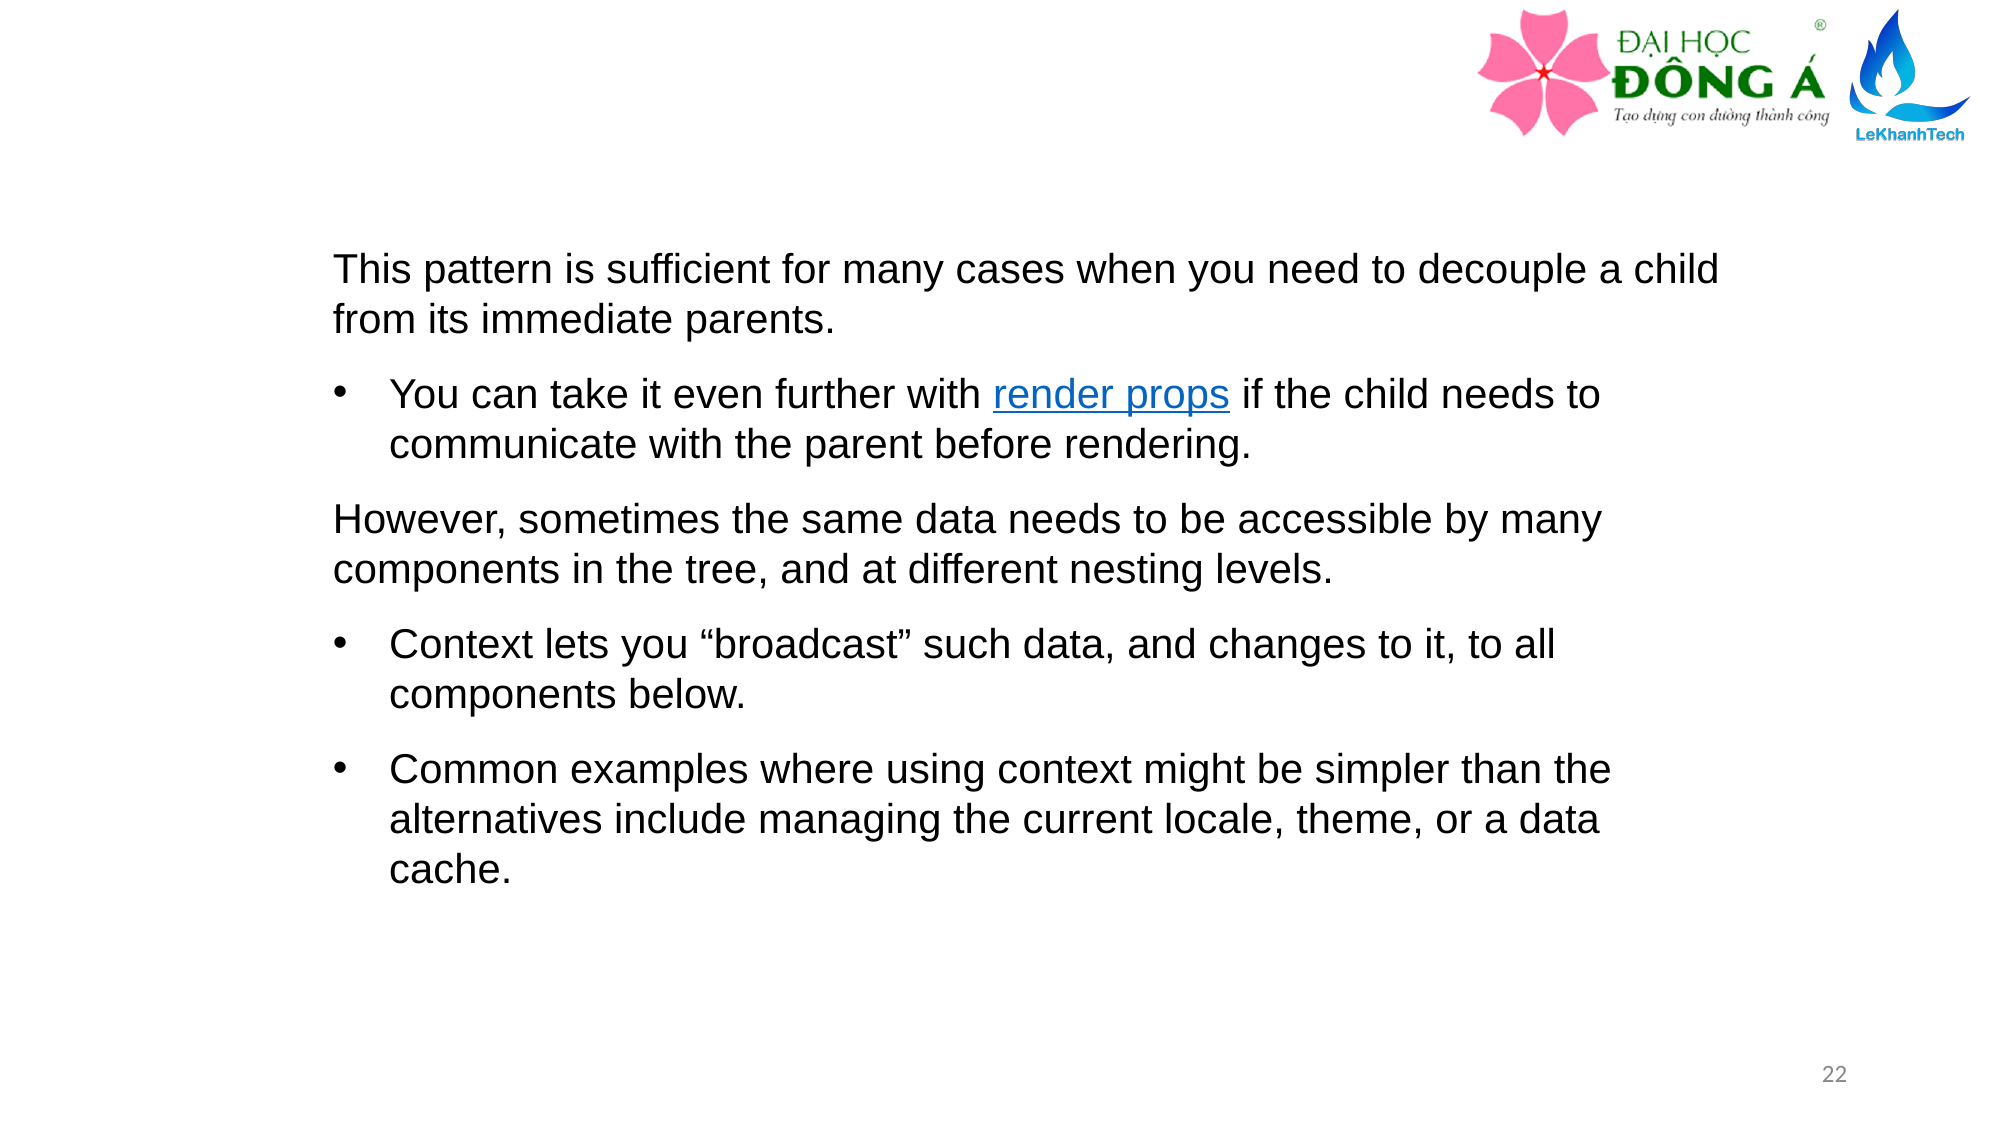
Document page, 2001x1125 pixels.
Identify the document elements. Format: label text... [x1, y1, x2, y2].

text_box This pattern is sufficient for many cases when you need to decouple a child from its immediate parents. You can take it even further with render props if the child needs to communicate with the parent before rendering. However, sometimes the same data needs to be accessible by many components in the tree, and at different nesting levels. Context lets you “broadcast” such data, and changes to it, to all components below. Common examples where using context might be simpler than the alternatives include managing the current locale, theme, or a data cache. [318, 234, 1741, 900]
picture [1465, 5, 1980, 144]
slide_number 22 [1412, 1042, 1863, 1103]
